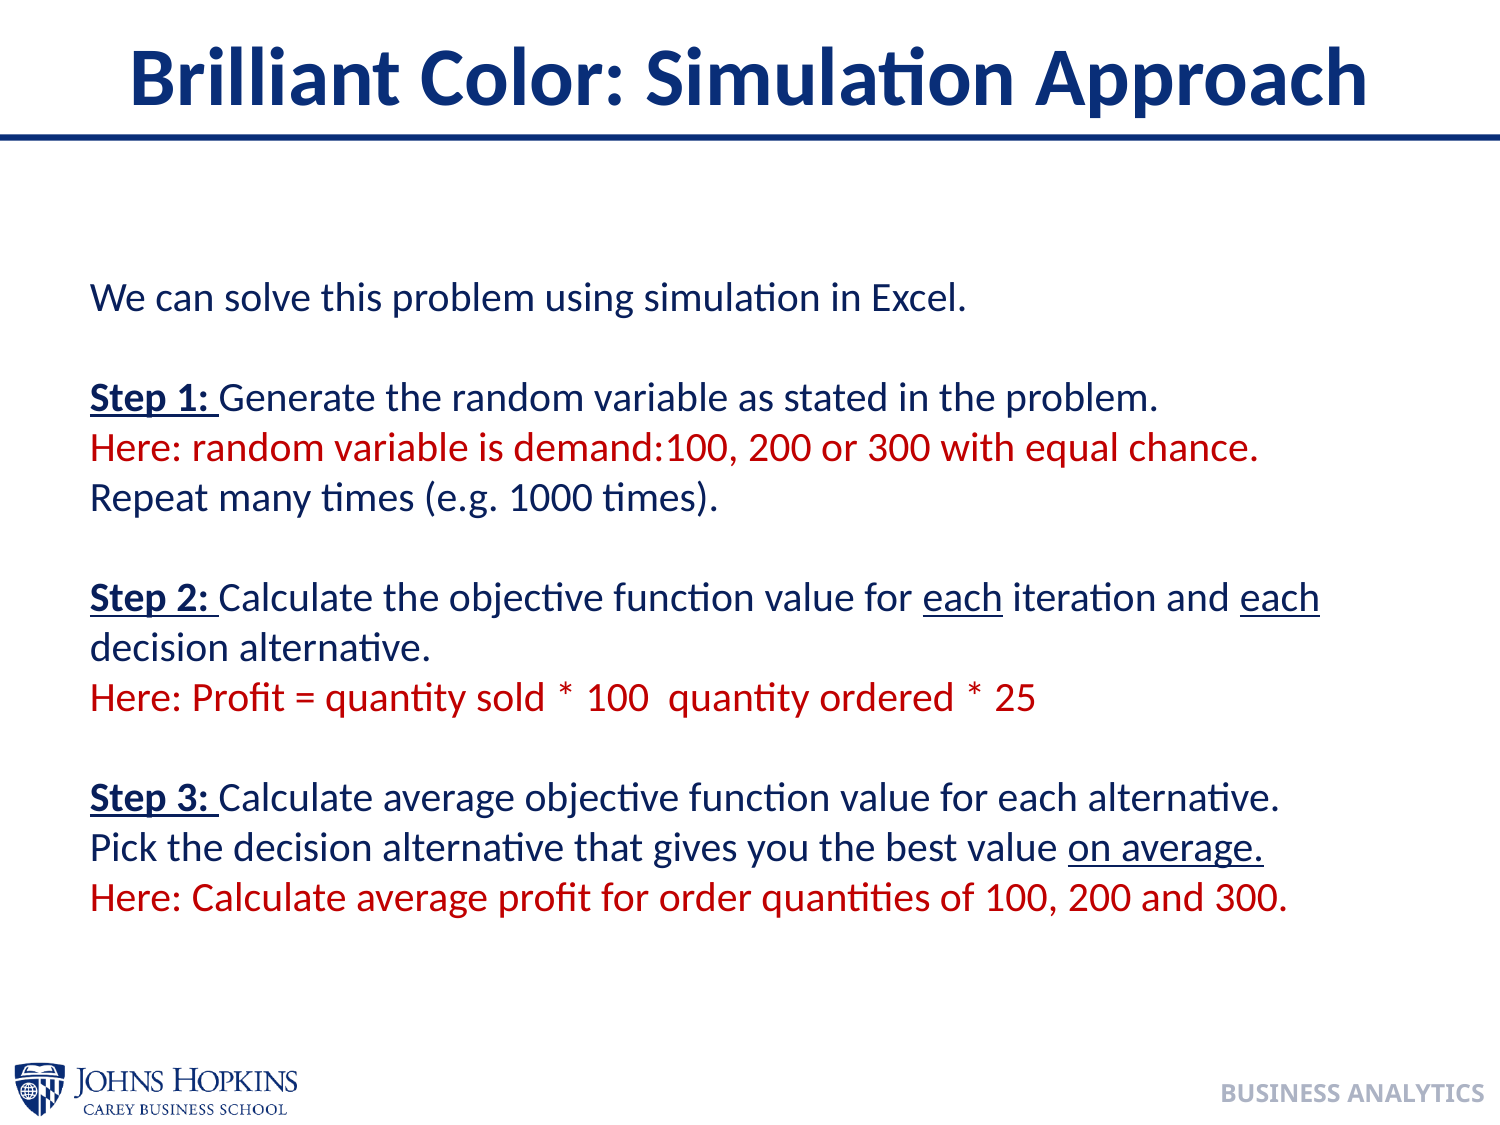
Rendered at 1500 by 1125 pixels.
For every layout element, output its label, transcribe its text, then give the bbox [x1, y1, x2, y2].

picture [0, 1008, 350, 1125]
title Brilliant Color: Simulation Approach [103, 0, 1397, 181]
